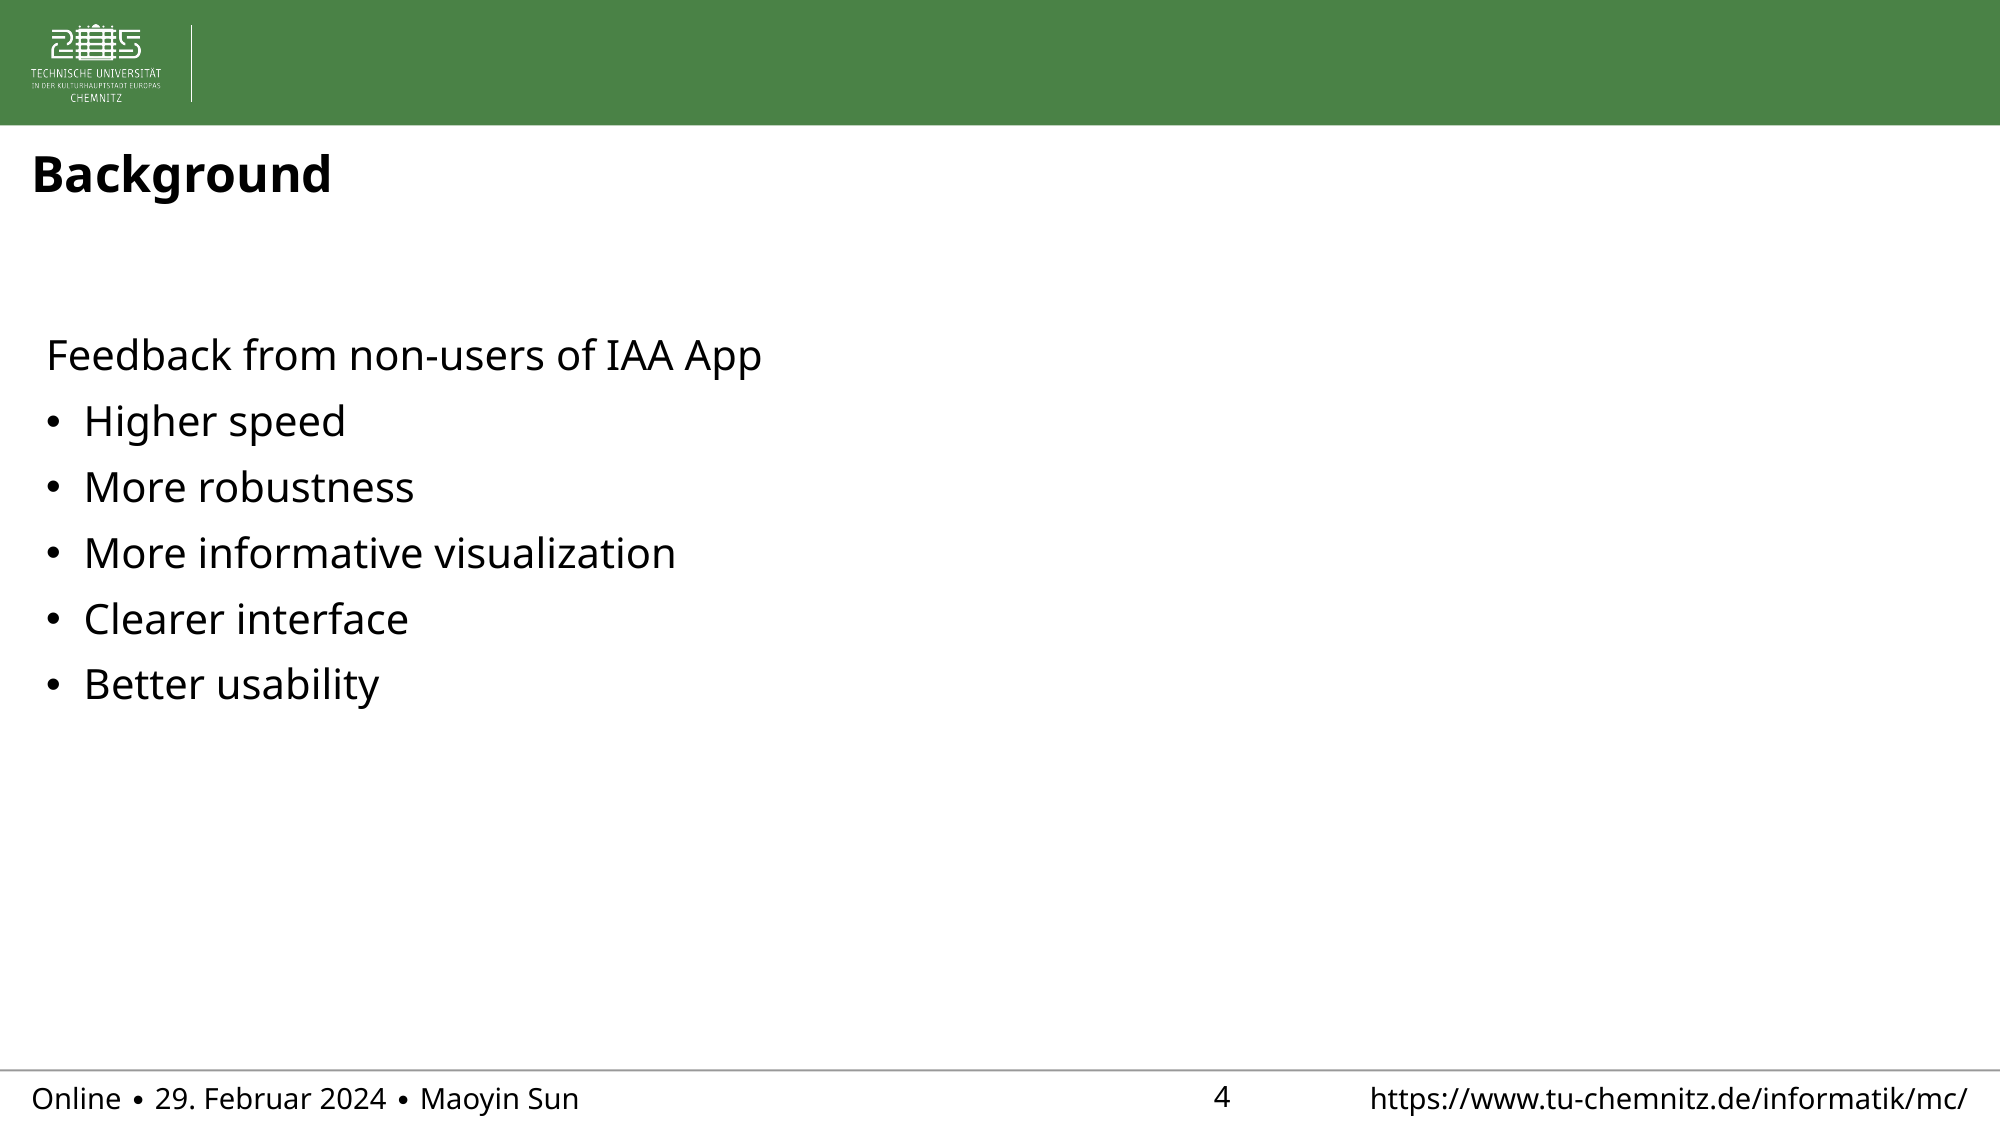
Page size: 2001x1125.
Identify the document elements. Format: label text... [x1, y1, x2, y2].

picture [31, 24, 161, 102]
list Feedback from non-users of IAA App Higher speed More robustness More informative visualization Clearer interface Better usability [31, 327, 1969, 1041]
list Background [31, 148, 1969, 302]
